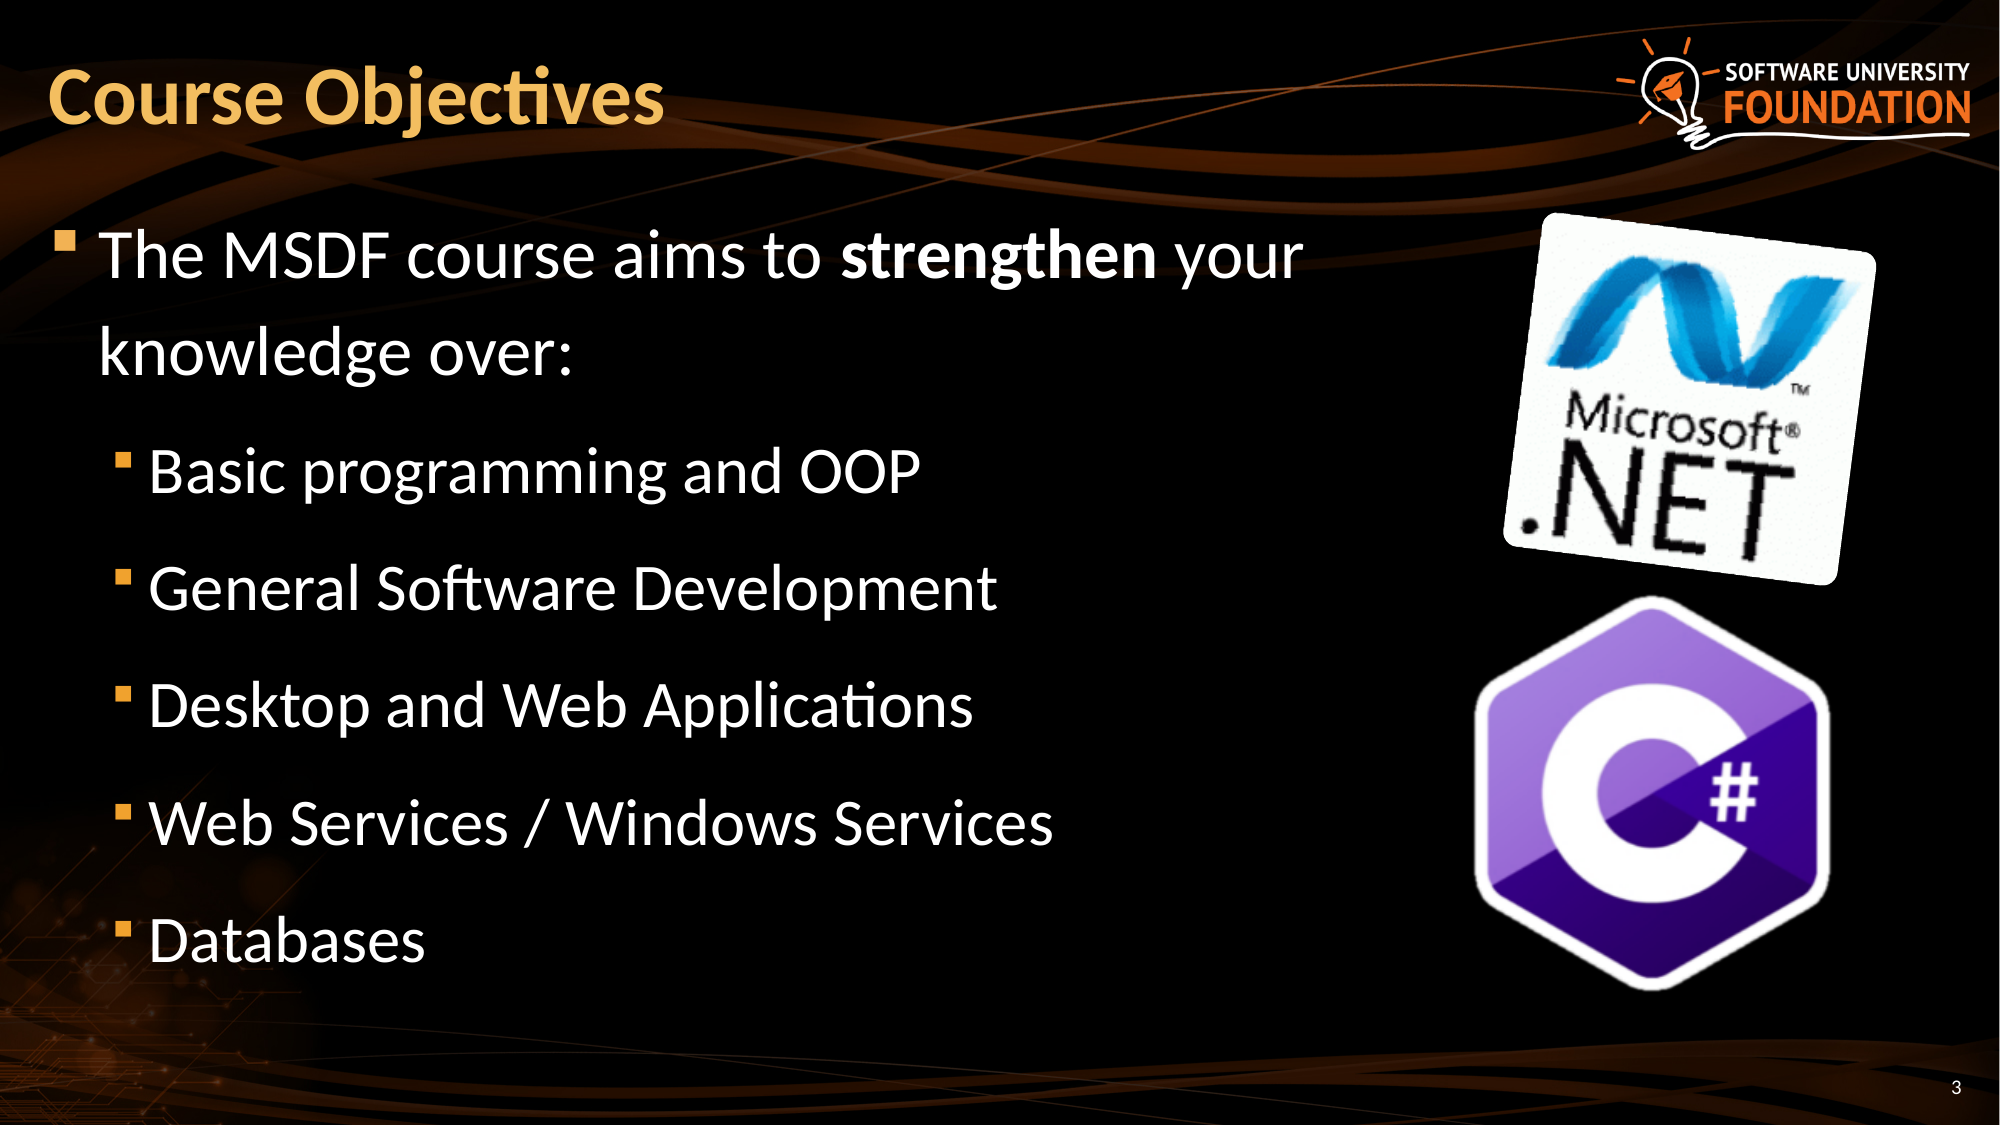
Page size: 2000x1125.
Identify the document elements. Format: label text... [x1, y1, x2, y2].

picture [0, 0, 2000, 1125]
title Course Objectives [30, 6, 1602, 189]
slide_number 3 [1897, 1070, 1968, 1103]
list The MSDF course aims to strengthen your knowledge over: Basic programming and OOP General Software Development Desktop and Web Applications Web Services / Windows Services Databases [31, 189, 1388, 1103]
